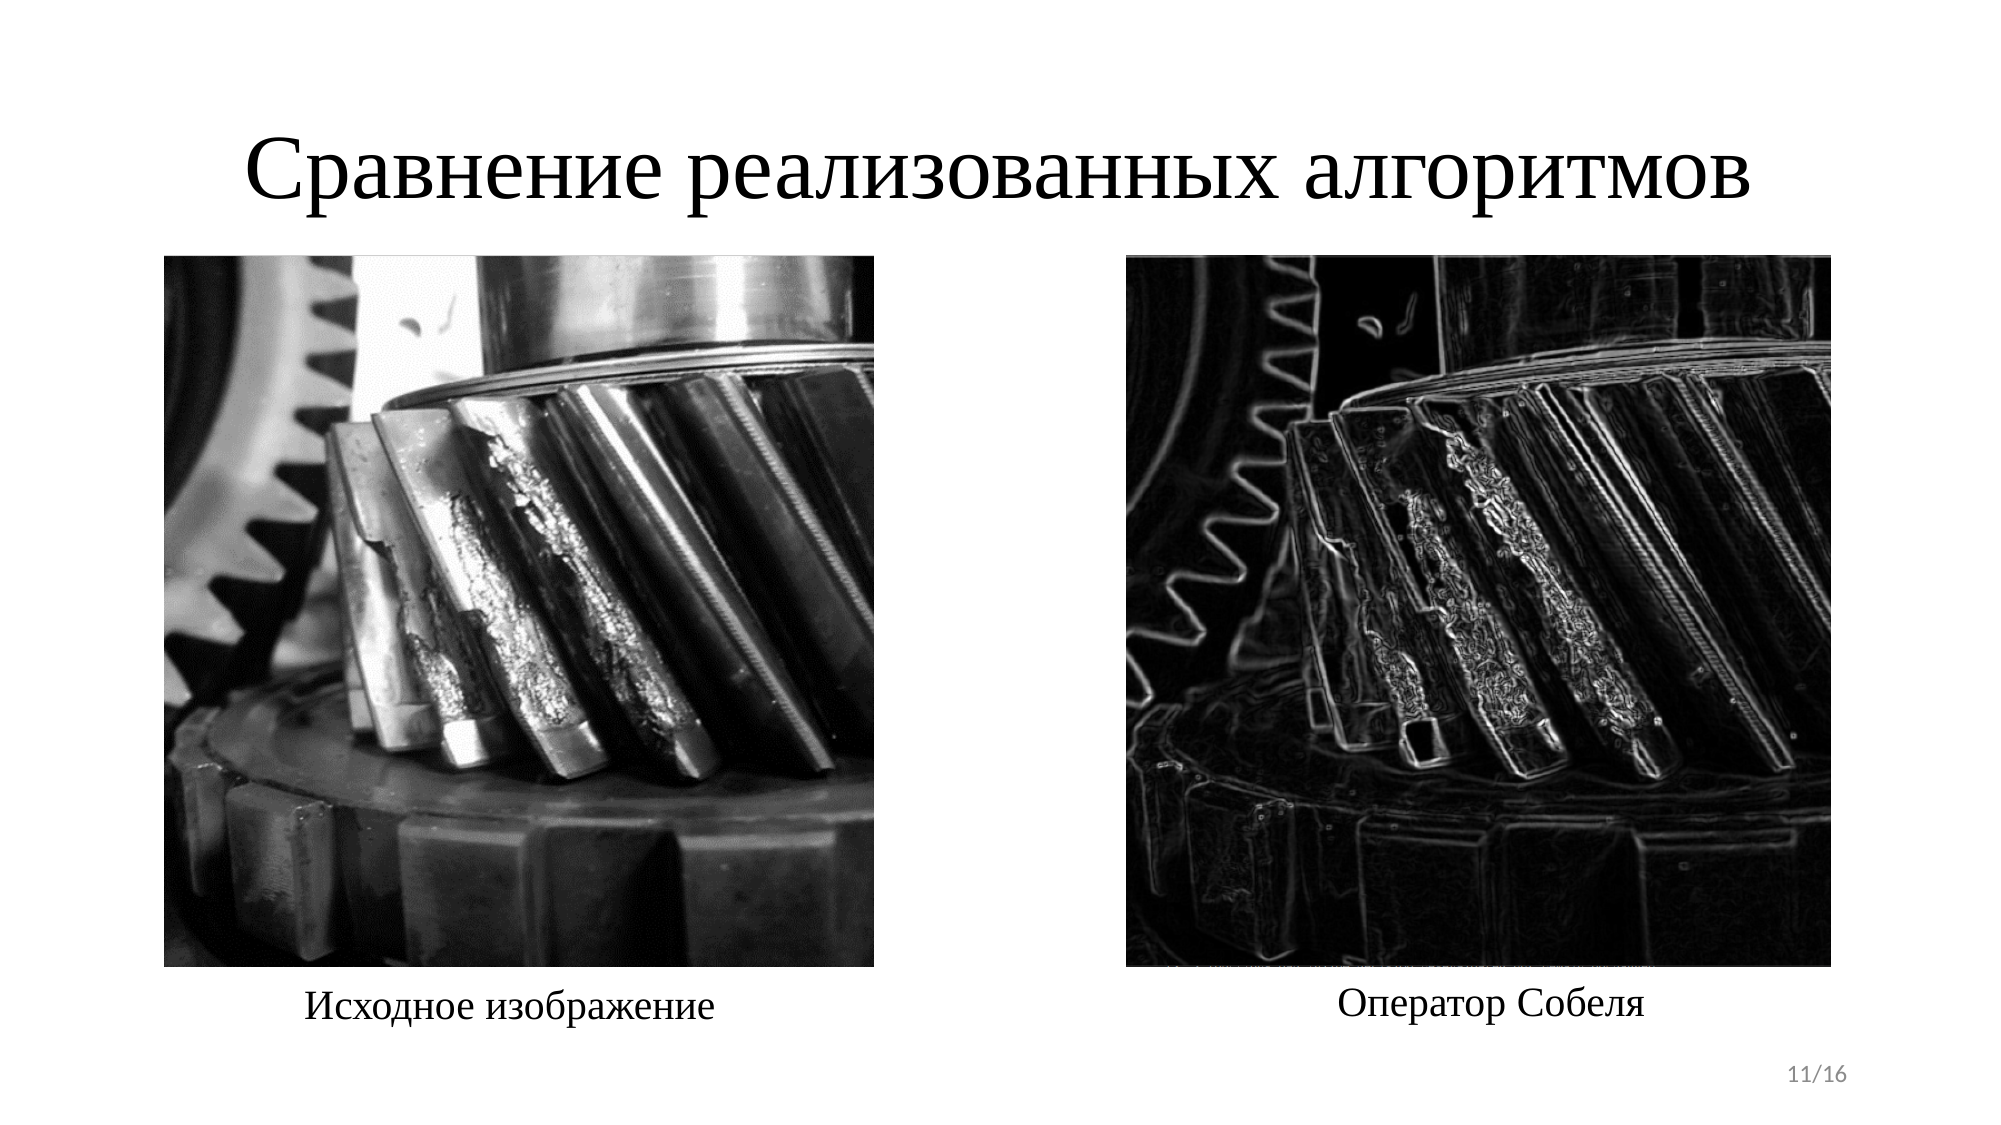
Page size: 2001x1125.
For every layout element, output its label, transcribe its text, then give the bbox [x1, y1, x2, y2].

text_box Оператор Собеля [1322, 967, 1831, 1060]
title Сравнение реализованных алгоритмов [137, 59, 1863, 278]
text_box Исходное изображение [289, 967, 798, 1066]
slide_number 11/16 [1412, 1042, 1863, 1103]
picture [1126, 255, 1831, 967]
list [164, 255, 874, 967]
